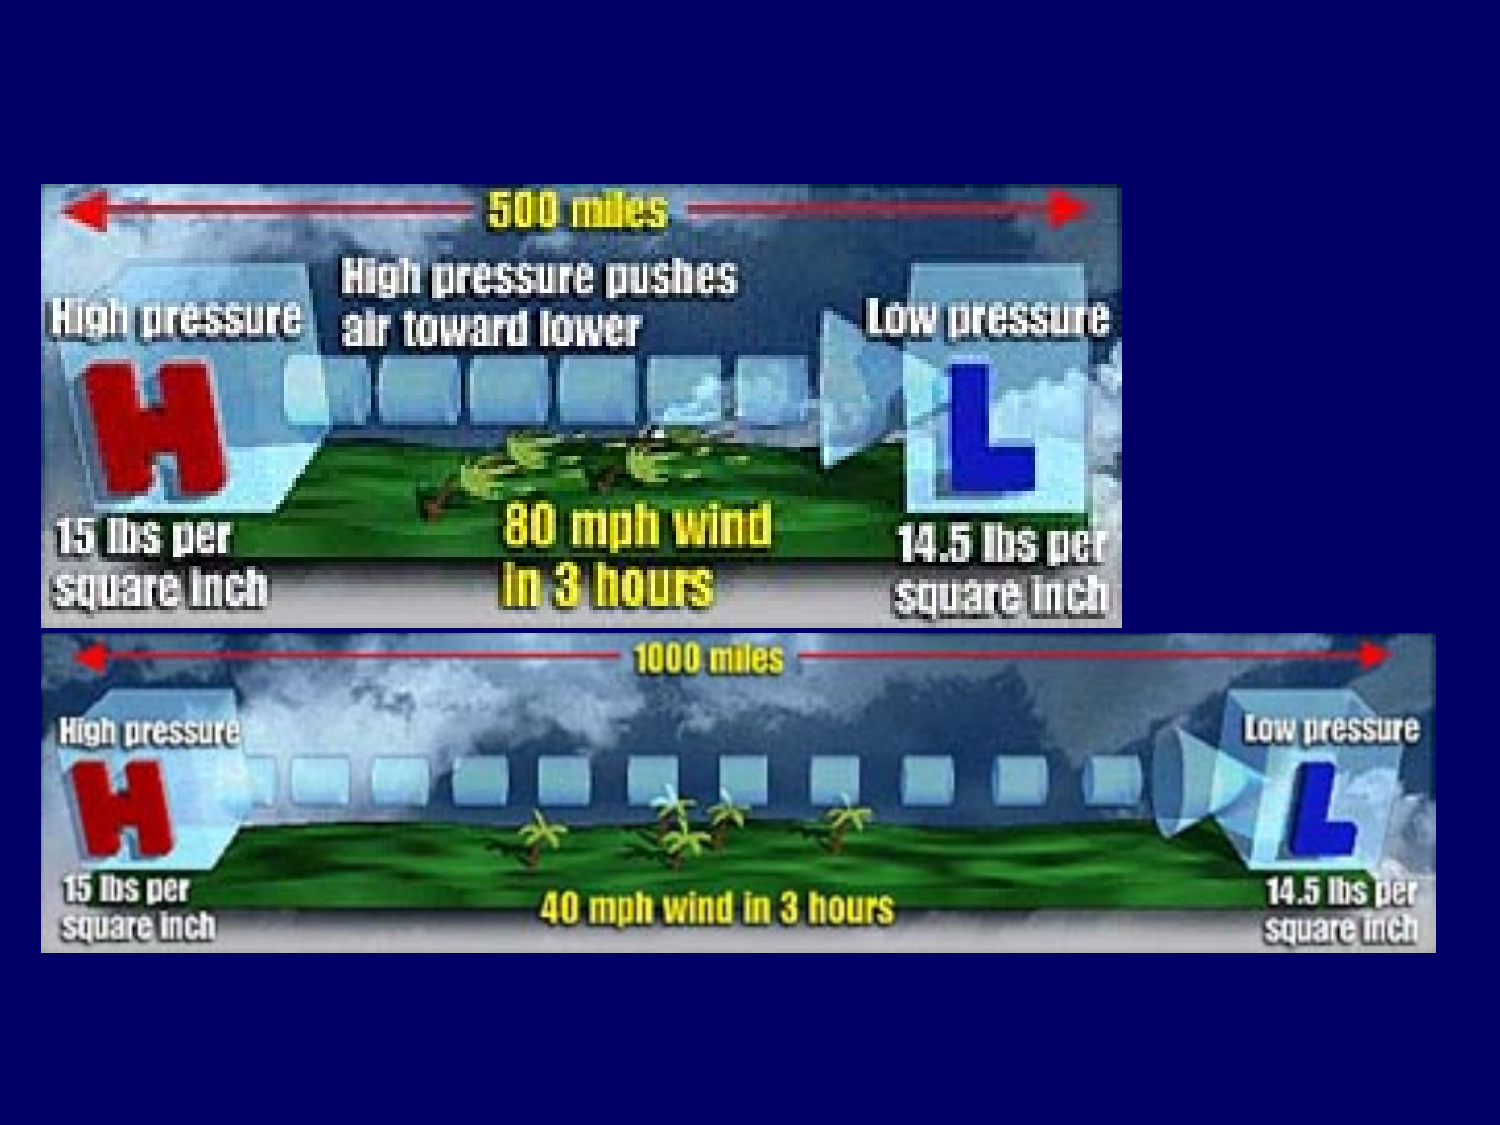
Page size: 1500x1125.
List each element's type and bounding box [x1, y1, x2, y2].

text_box [40, 184, 1436, 953]
